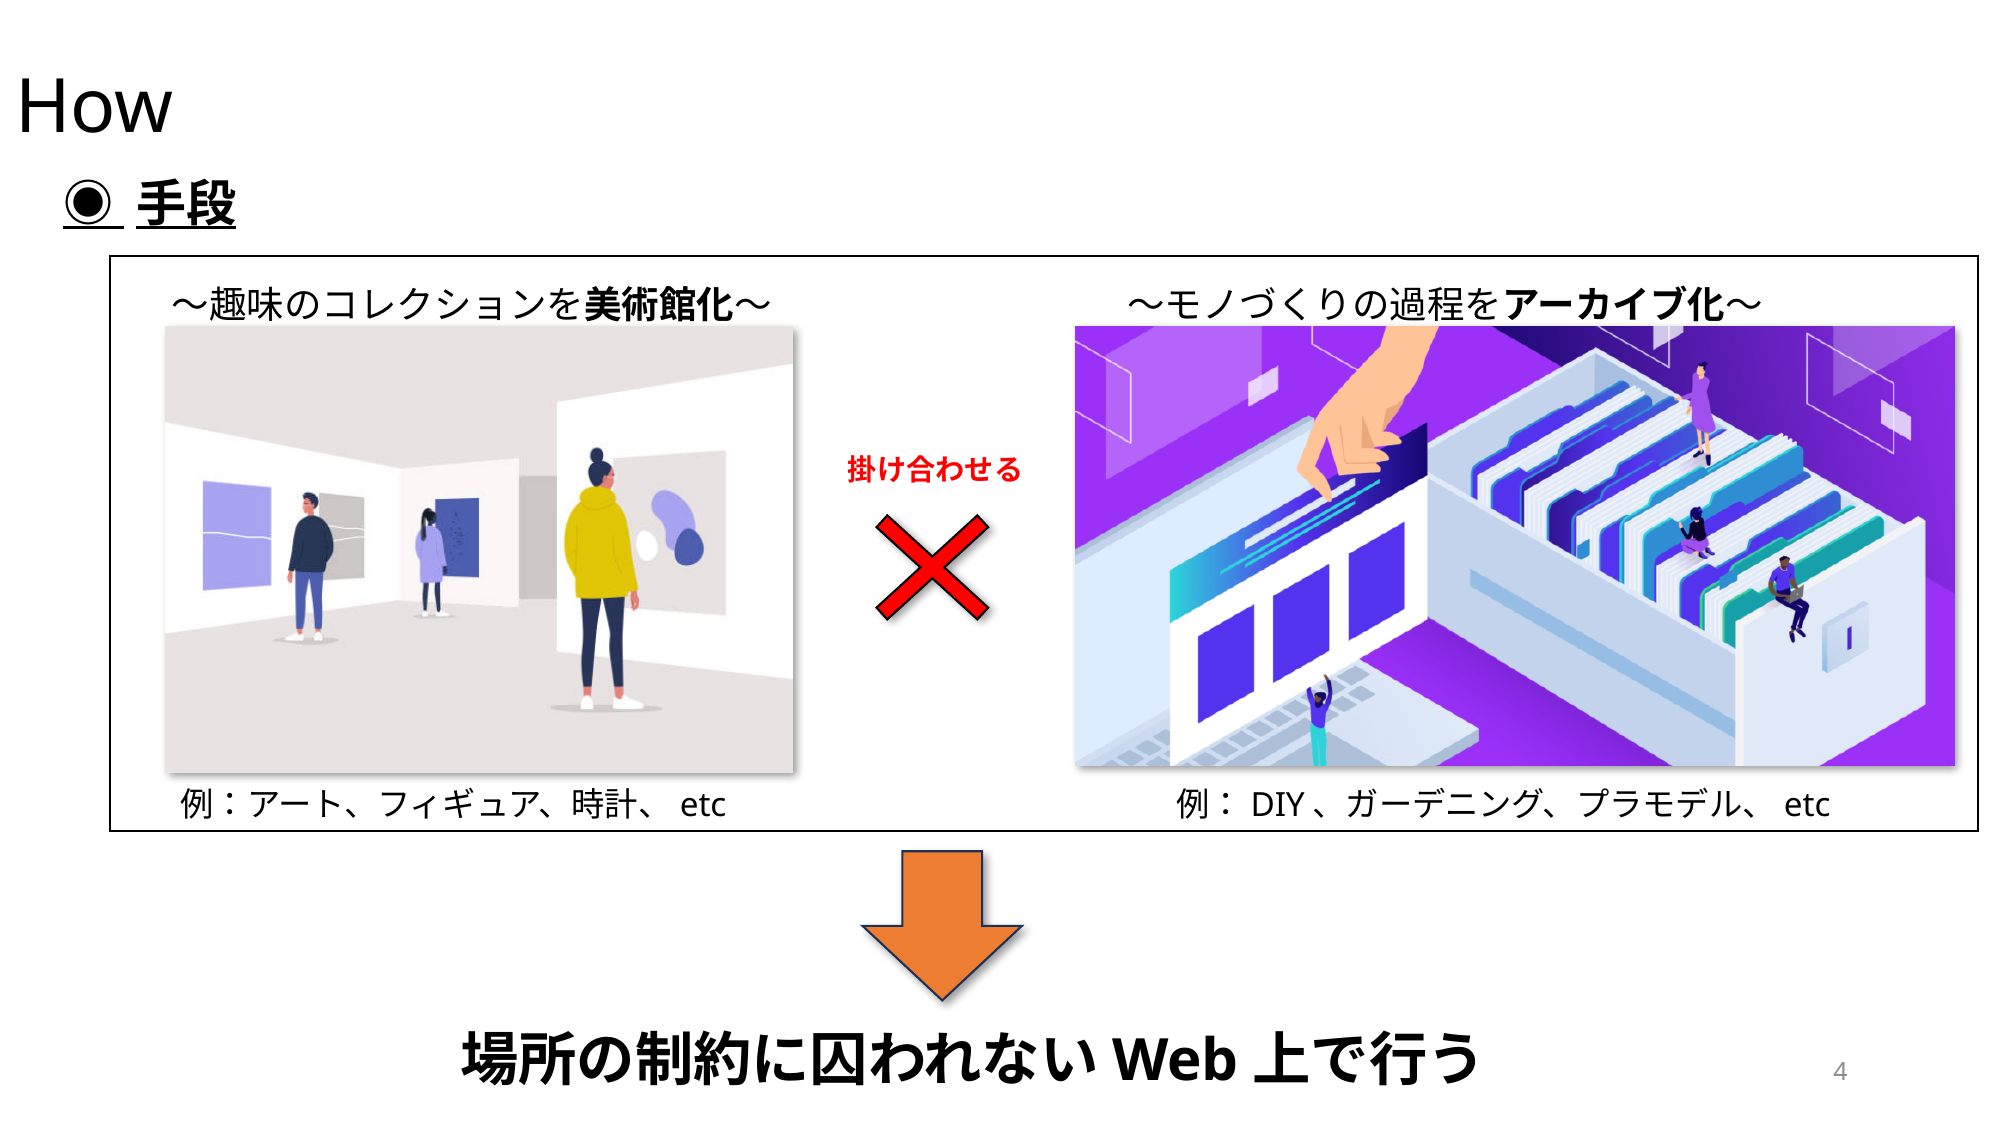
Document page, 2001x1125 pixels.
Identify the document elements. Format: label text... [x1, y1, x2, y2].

slide_number 4 [1412, 1042, 1863, 1103]
text_box [109, 255, 1979, 832]
text_box 例：アート、フィギュア、時計、etc [165, 775, 826, 830]
text_box 例：DIY、ガーデニング、プラモデル、etc [1161, 775, 1890, 830]
picture [1075, 326, 1955, 766]
title How [0, 0, 1725, 218]
picture [165, 326, 793, 773]
text_box 場所の制約に囚われないWeb上で行う [445, 1014, 1501, 1099]
text_box [859, 850, 1025, 1002]
text_box ◉ 手段 [48, 164, 252, 239]
